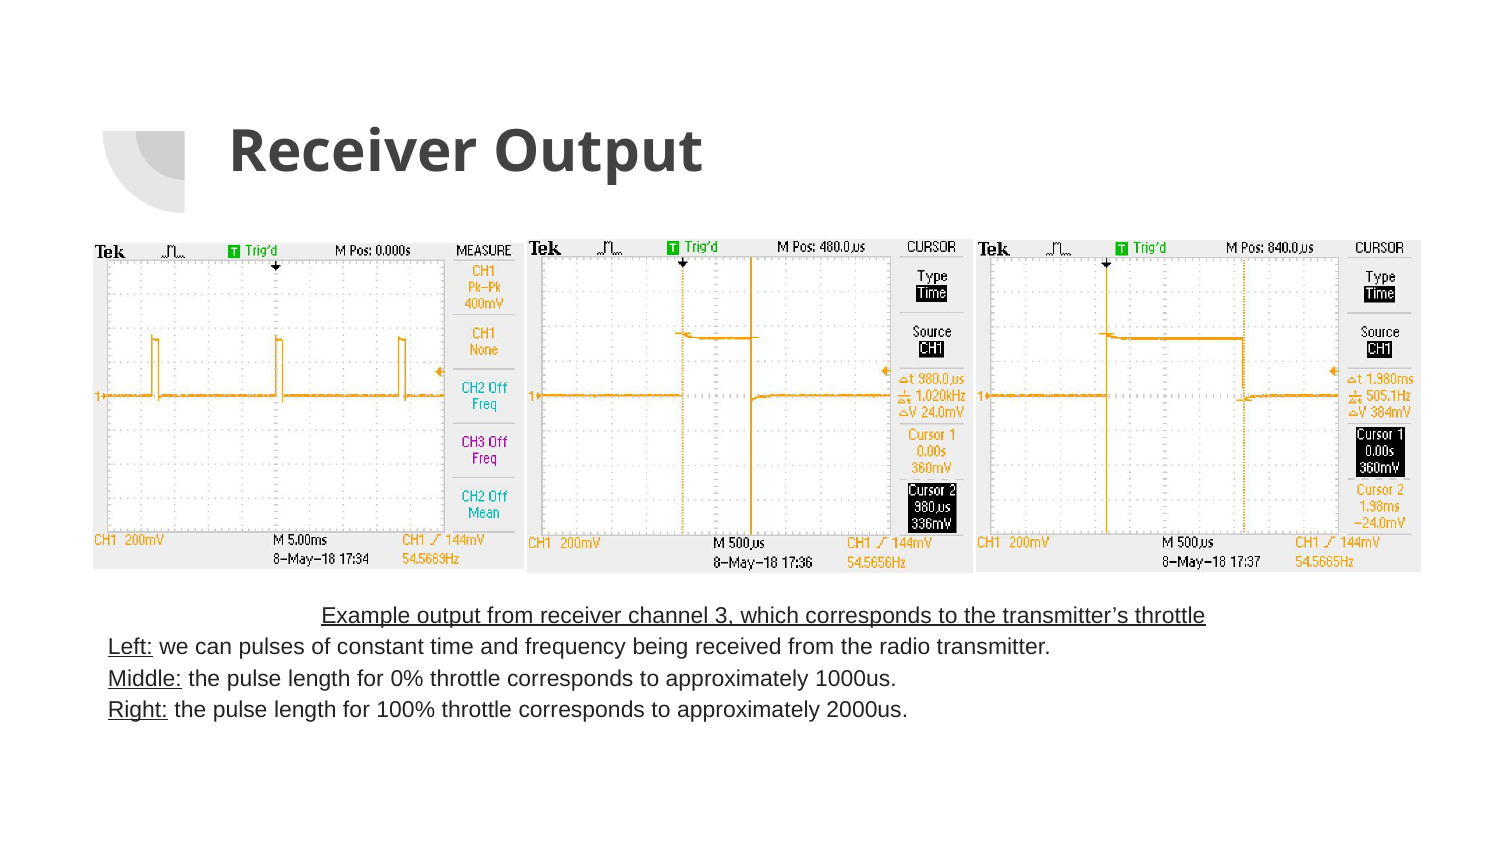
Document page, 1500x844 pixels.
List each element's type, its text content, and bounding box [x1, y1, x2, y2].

picture [976, 240, 1421, 572]
picture [527, 239, 973, 573]
text_box Example output from receiver channel 3, which corresponds to the transmitter’s throttle Left: we can pulses of constant time and frequency being received from the radio transmitter. Middle: the pulse length for 0% throttle corresponds to approximately 1000us. Right: the pulse length for 100% throttle corresponds to approximately 2000us. [92, 572, 1435, 746]
picture [92, 242, 524, 569]
title Receiver Output [213, 98, 1368, 241]
